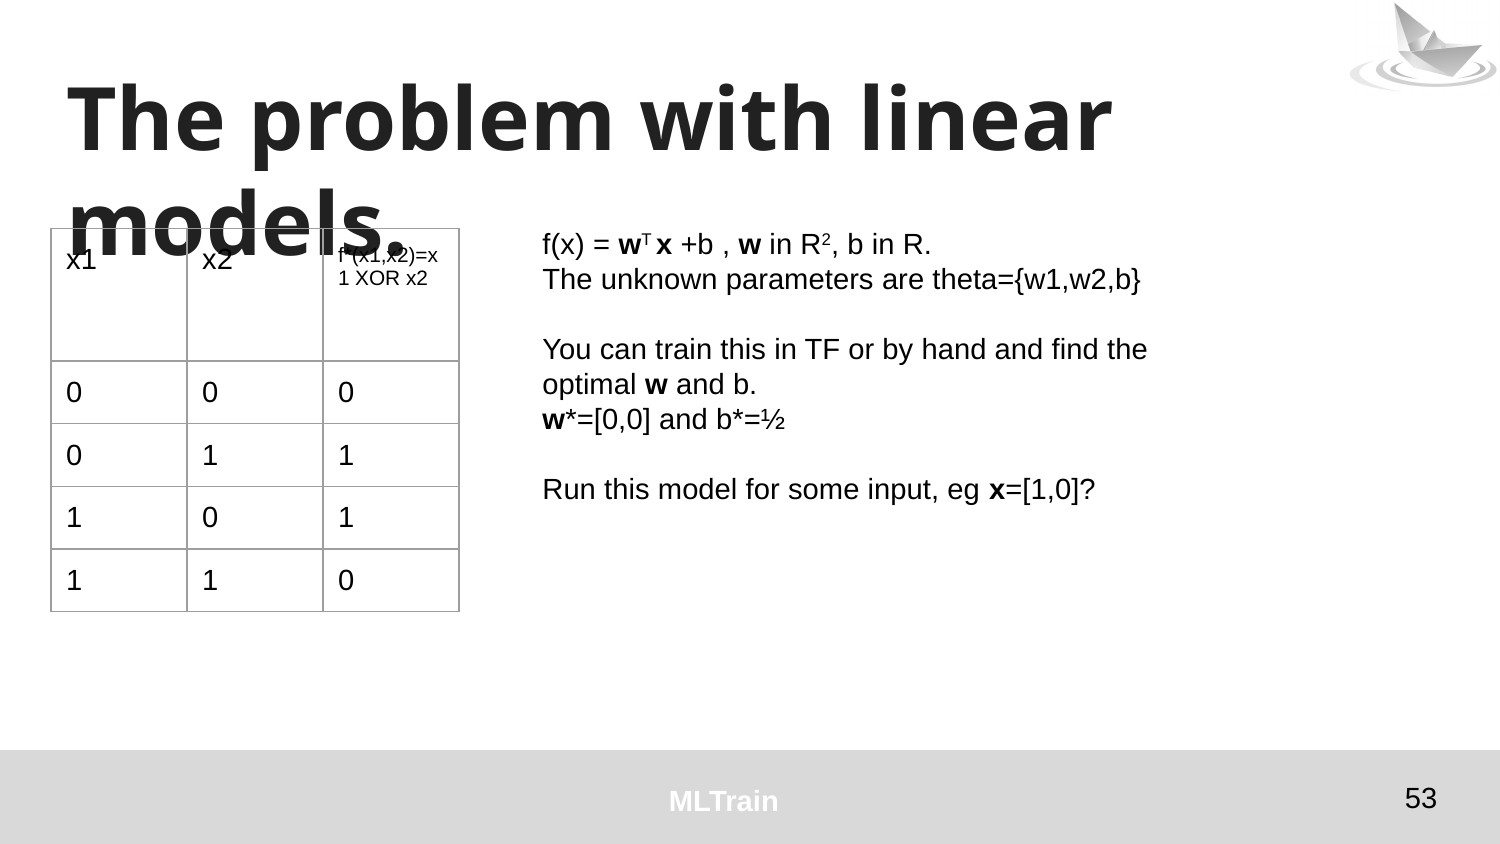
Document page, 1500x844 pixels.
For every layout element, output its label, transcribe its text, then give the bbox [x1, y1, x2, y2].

picture [1346, 0, 1500, 95]
table_cell 1 [188, 550, 322, 611]
table_cell 0 [188, 487, 322, 548]
table_cell 0 [324, 550, 458, 611]
table_cell 0 [324, 362, 458, 423]
table_header x1 [52, 229, 186, 360]
table_header x2 [188, 229, 322, 360]
table_cell 1 [188, 424, 322, 486]
table_cell 1 [324, 424, 458, 486]
table_cell 1 [52, 550, 186, 611]
title The problem with linear models. [51, 48, 1449, 180]
table_header f*(x1,x2)=x1 XOR x2 [324, 229, 458, 360]
slide_number ‹#› [1389, 764, 1480, 830]
table_cell 0 [52, 424, 186, 486]
table_cell 0 [188, 362, 322, 423]
text_box f(x) = wT x +b , w in R2, b in R. The unknown parameters are theta={w1,w2,b} You can train this in TF or by hand and find the optimal w and b. w*=[0,0] and b*=½ Run this model for some input, eg x=[1,0]? [527, 175, 1244, 716]
table_cell 1 [52, 487, 186, 548]
table_cell 1 [324, 487, 458, 548]
table_cell 0 [52, 362, 186, 423]
